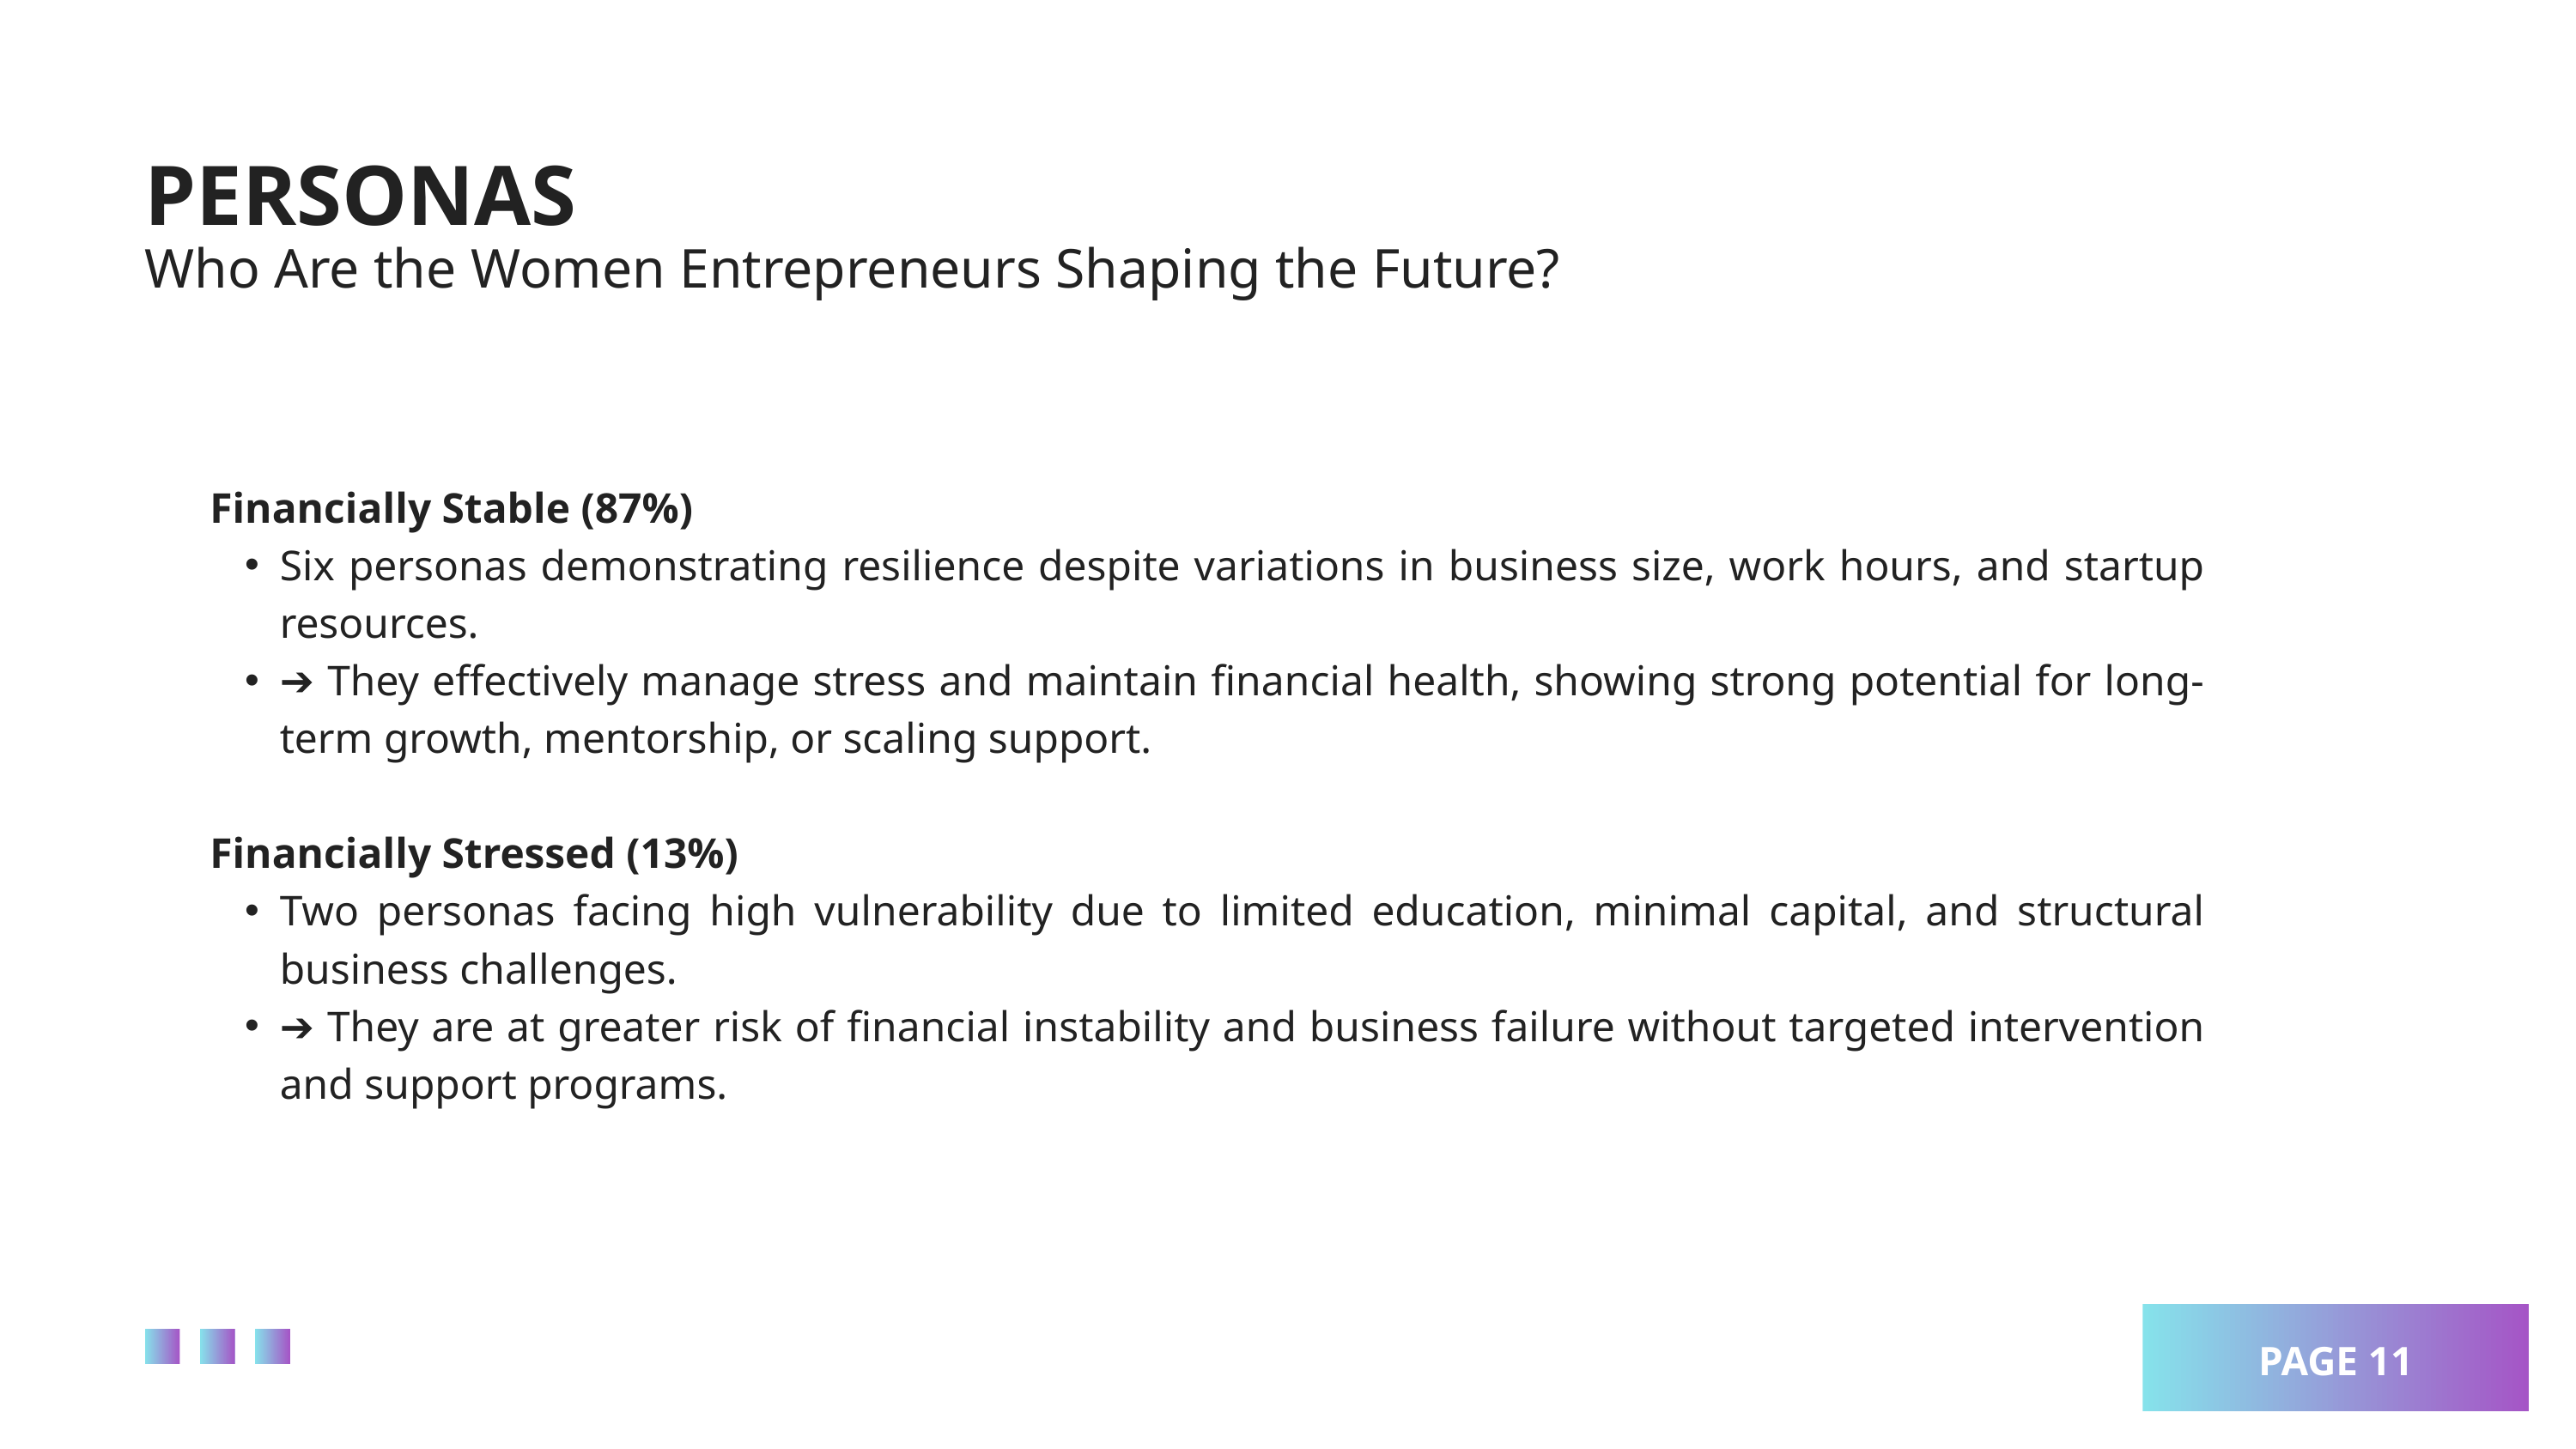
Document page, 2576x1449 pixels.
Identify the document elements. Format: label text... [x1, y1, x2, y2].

text_box PERSONAS [144, 151, 2336, 239]
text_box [2142, 1303, 2530, 1412]
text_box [144, 1328, 290, 1364]
text_box Who Are the Women Entrepreneurs Shaping the Future? [144, 239, 2336, 299]
text_box Financially Stable (87%) Six personas demonstrating resilience despite variations in business size, work hours, and startup resources. ➔ They effectively manage stress and maintain financial health, showing strong potential for long-term growth, mentorship, or scaling support. Financially Stressed (13%) Two personas facing high vulnerability due to limited education, minimal capital, and structural business challenges. ➔ They are at greater risk of financial instability and business failure without targeted intervention and support programs. [210, 473, 2208, 1165]
